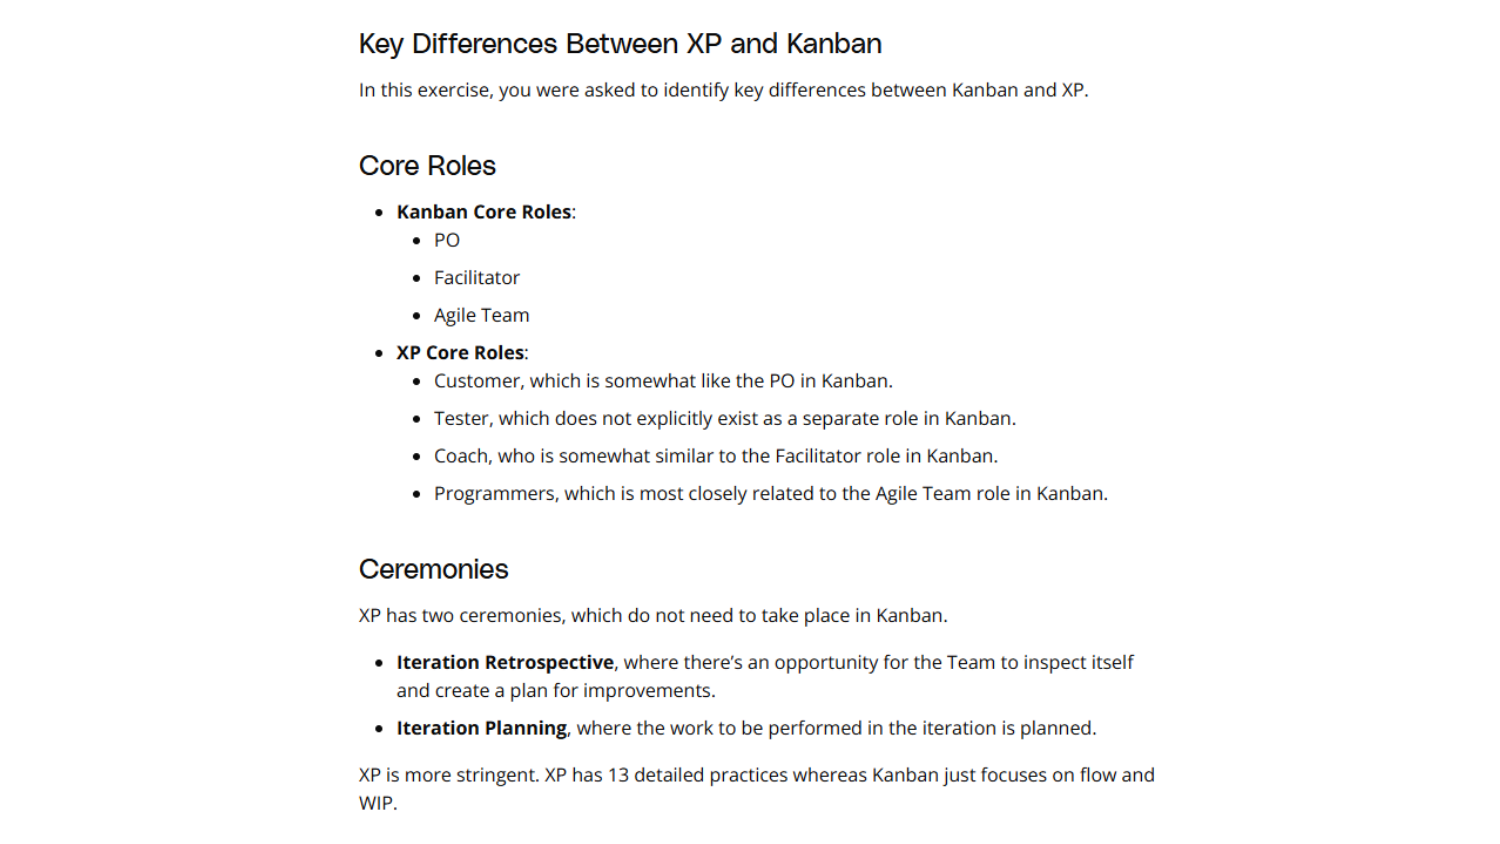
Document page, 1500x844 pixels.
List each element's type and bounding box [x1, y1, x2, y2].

picture [332, 18, 1168, 826]
